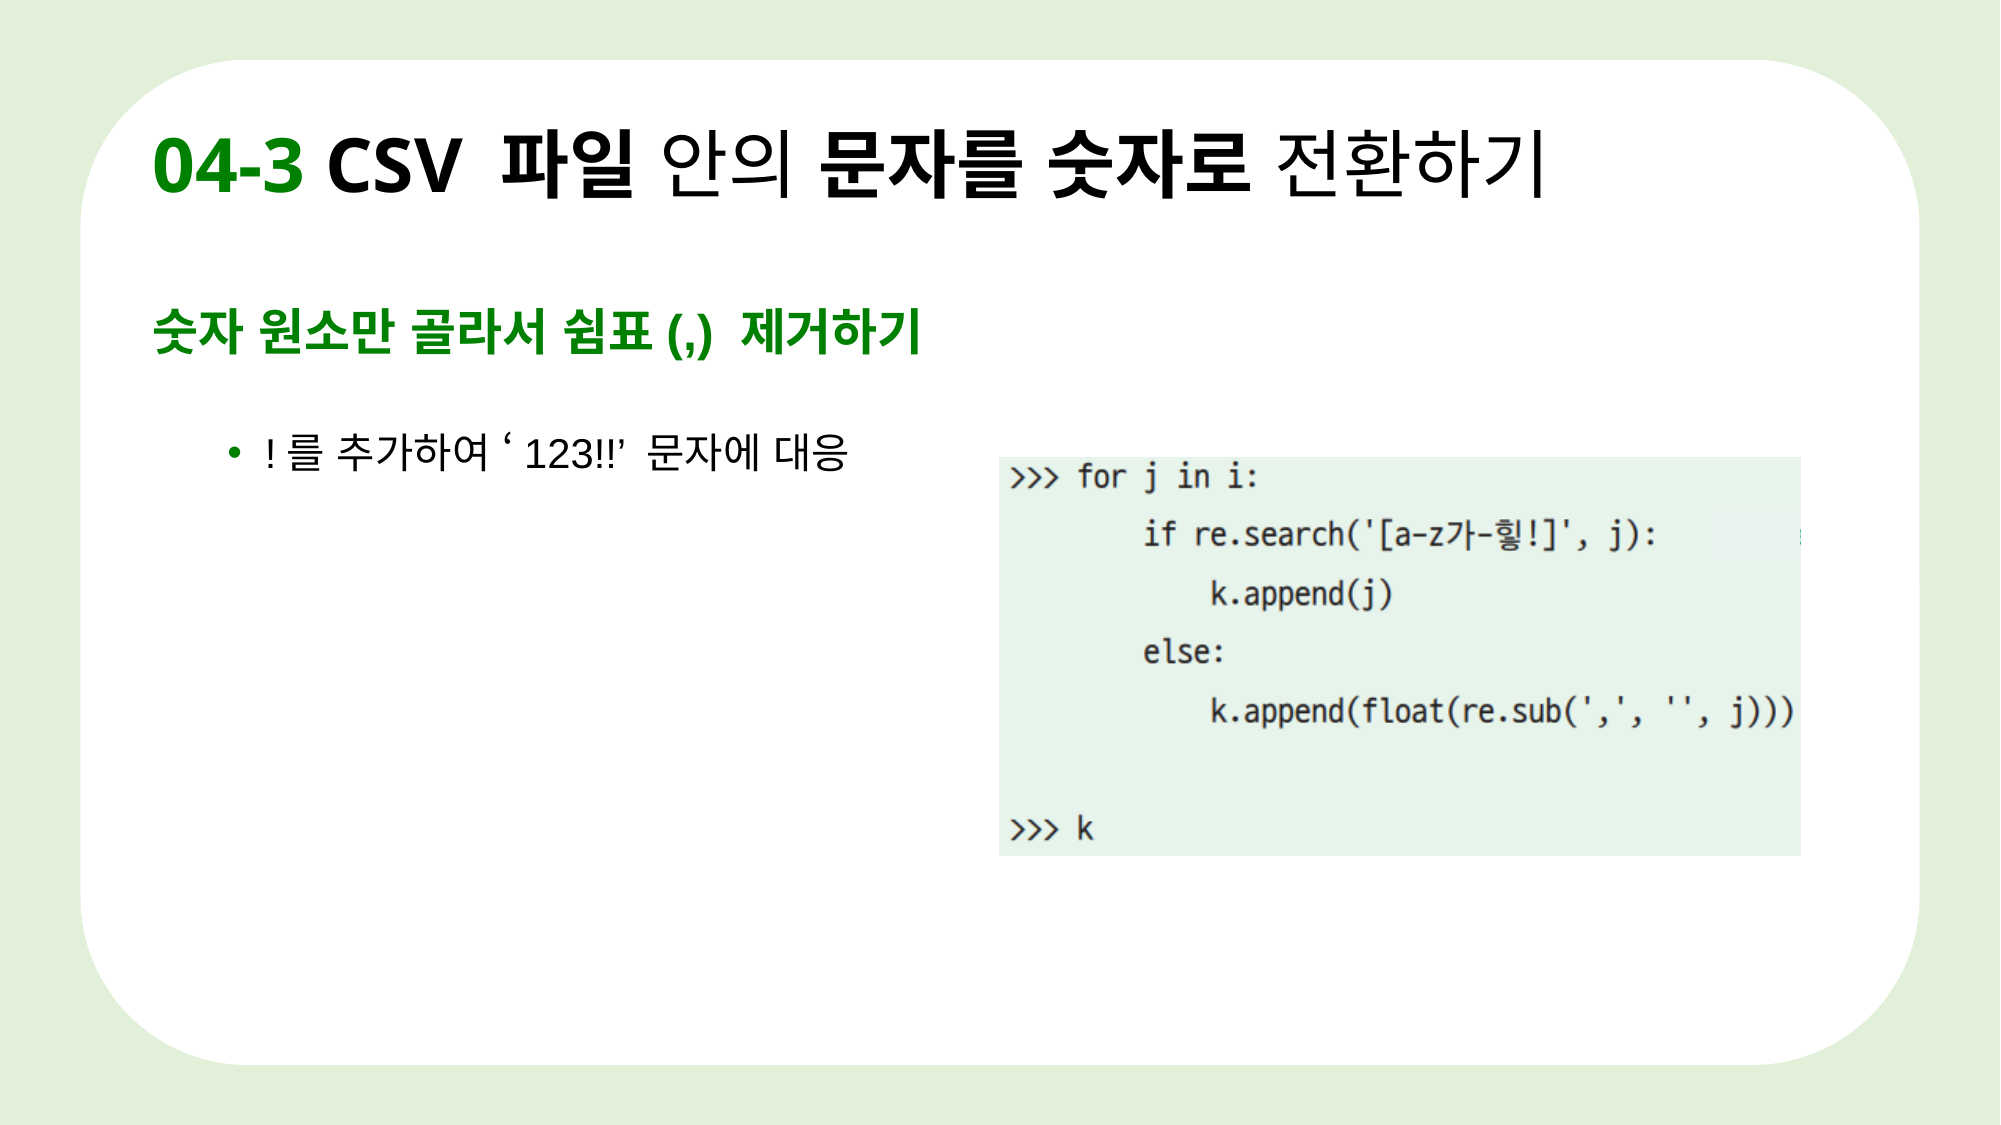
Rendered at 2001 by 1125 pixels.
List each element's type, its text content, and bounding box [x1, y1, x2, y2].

title 04-3 CSV 파일 안의 문자를 숫자로 전환하기 [137, 59, 1863, 278]
list 숫자 원소만 골라서 쉼표(,) 제거하기 !를 추가하여 ‘123!!’ 문자에 대응 [137, 299, 1863, 1014]
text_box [999, 457, 1801, 856]
